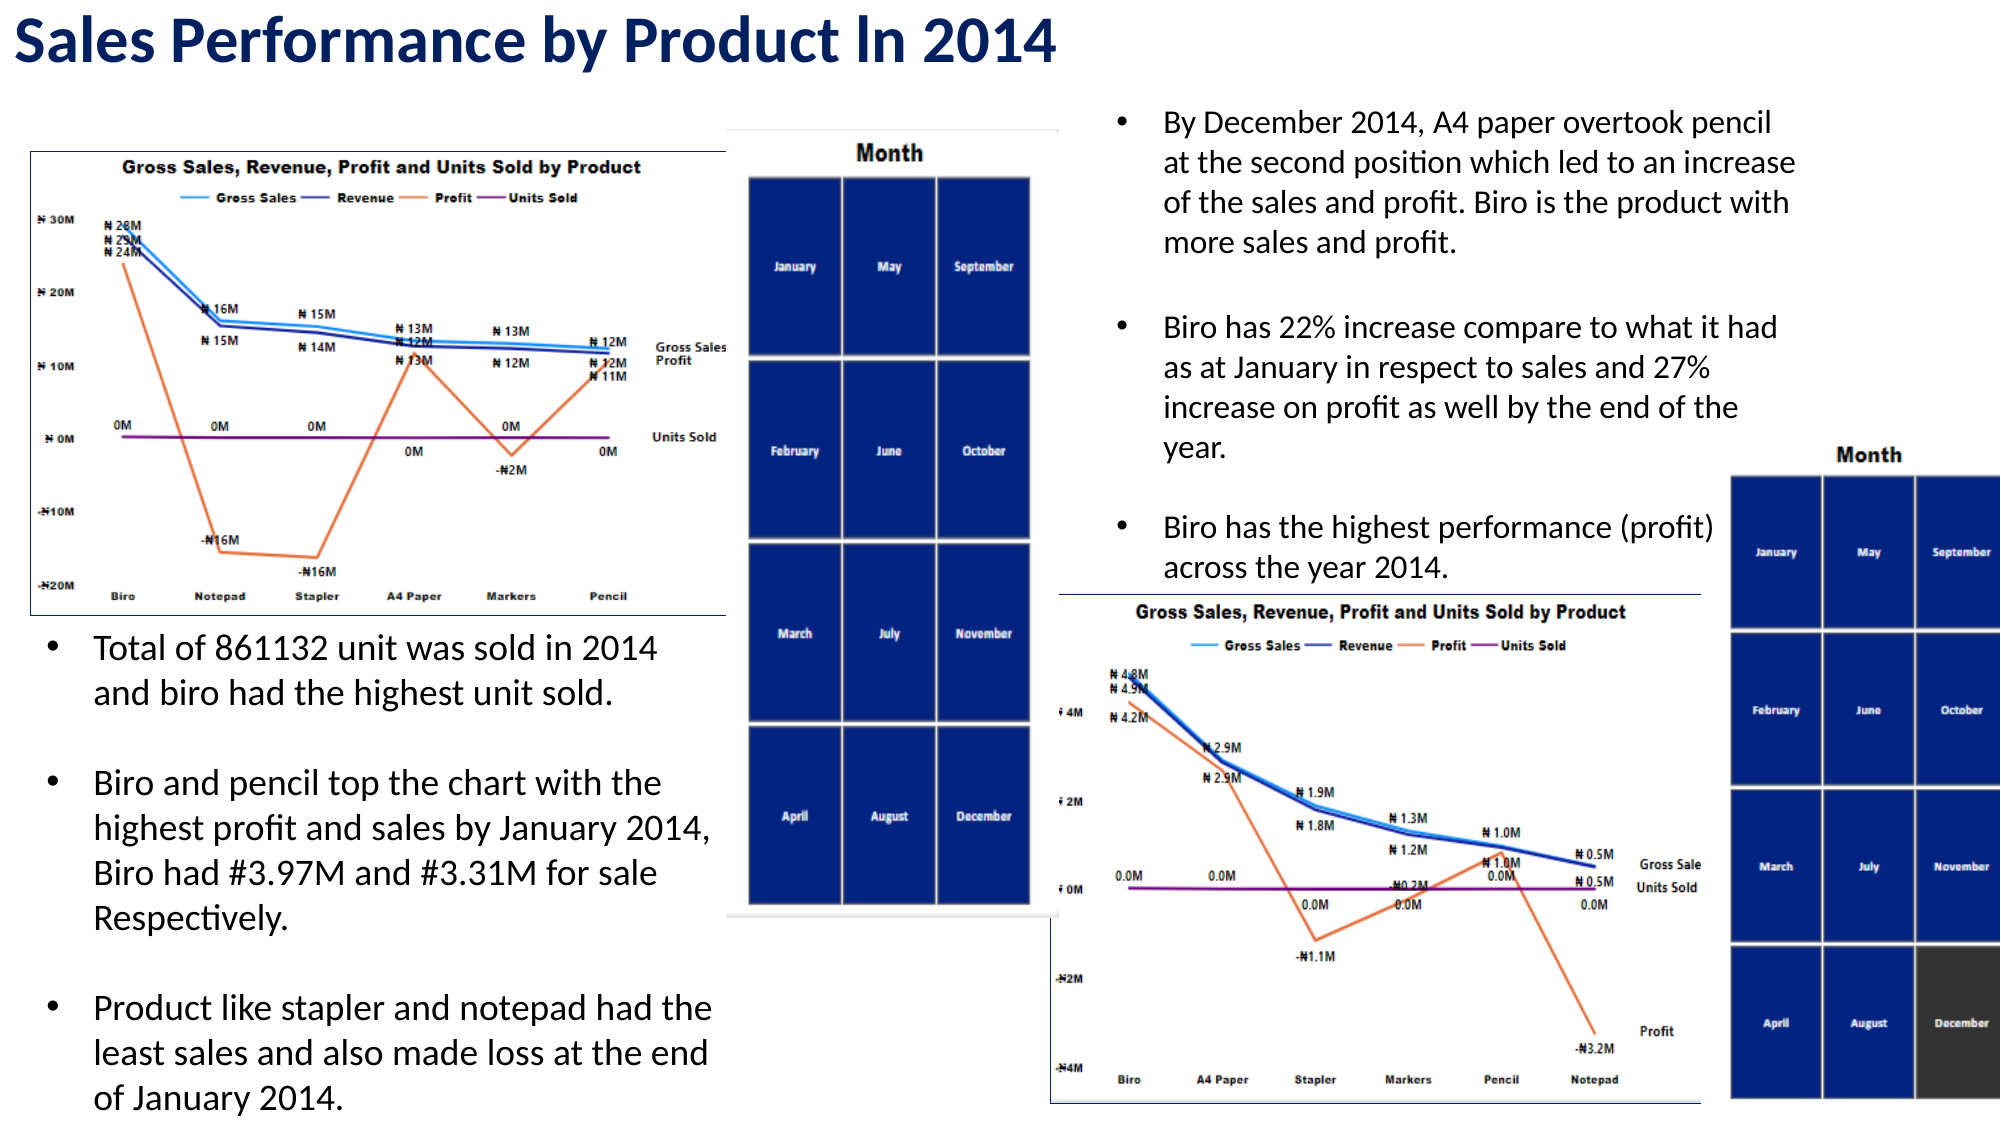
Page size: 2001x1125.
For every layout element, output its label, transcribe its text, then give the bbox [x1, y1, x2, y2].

text_box Total of 861132 unit was sold in 2014 and biro had the highest unit sold. Biro and pencil top the chart with the highest profit and sales by January 2014, Biro had #3.97M and #3.31M for sale Respectively. Product like stapler and notepad had the least sales and also made loss at the end of January 2014. [31, 616, 731, 1125]
text_box Sales Performance by Product ln 2014 [0, 0, 1100, 83]
picture [30, 129, 2000, 1104]
text_box By December 2014, A4 paper overtook pencil at the second position which led to an increase of the sales and profit. Biro is the product with more sales and profit. Biro has 22% increase compare to what it had as at January in respect to sales and 27% increase on profit as well by the end of the year. Biro has the highest performance (profit) across the year 2014. [1101, 93, 1818, 594]
